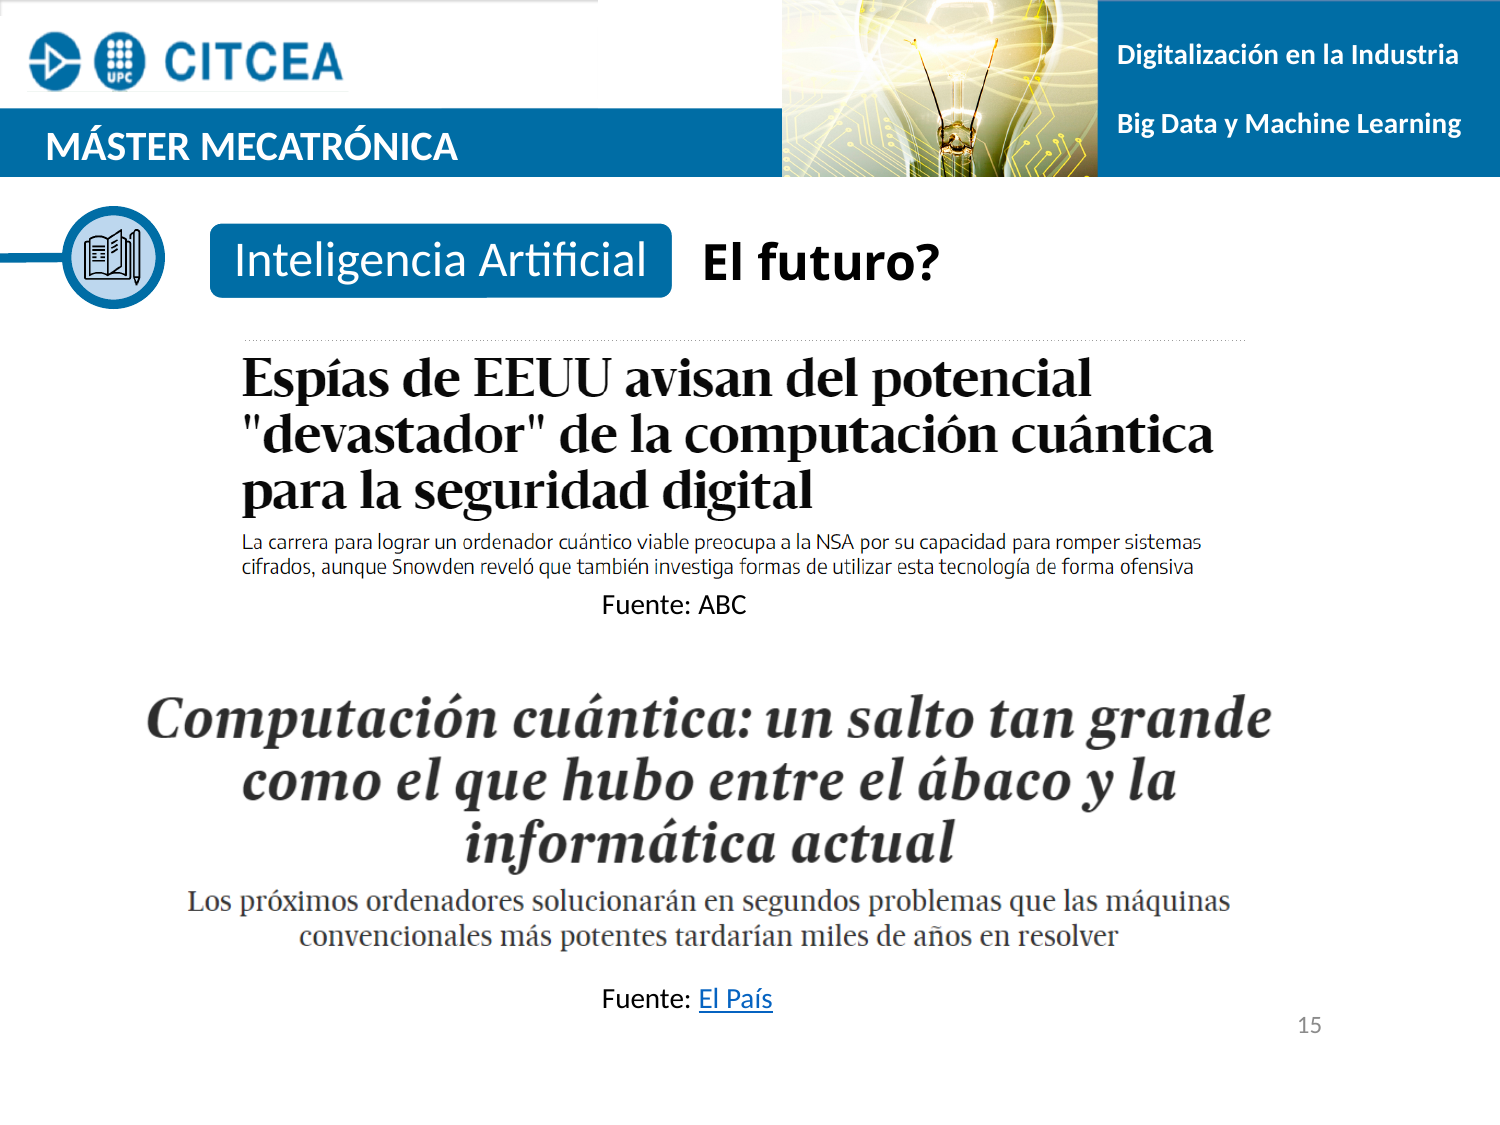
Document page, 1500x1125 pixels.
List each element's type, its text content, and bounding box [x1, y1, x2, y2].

text_box Fuente: ABC [587, 577, 1342, 628]
picture [782, 0, 1500, 177]
picture [103, 681, 1326, 969]
picture [0, 0, 598, 108]
text_box Fuente: El País [587, 972, 1342, 1022]
picture [83, 228, 141, 286]
text_box [66, 210, 161, 305]
slide_number 15 [999, 1022, 1338, 1054]
title El futuro? [686, 226, 1500, 302]
picture [220, 334, 1246, 601]
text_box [208, 222, 673, 299]
